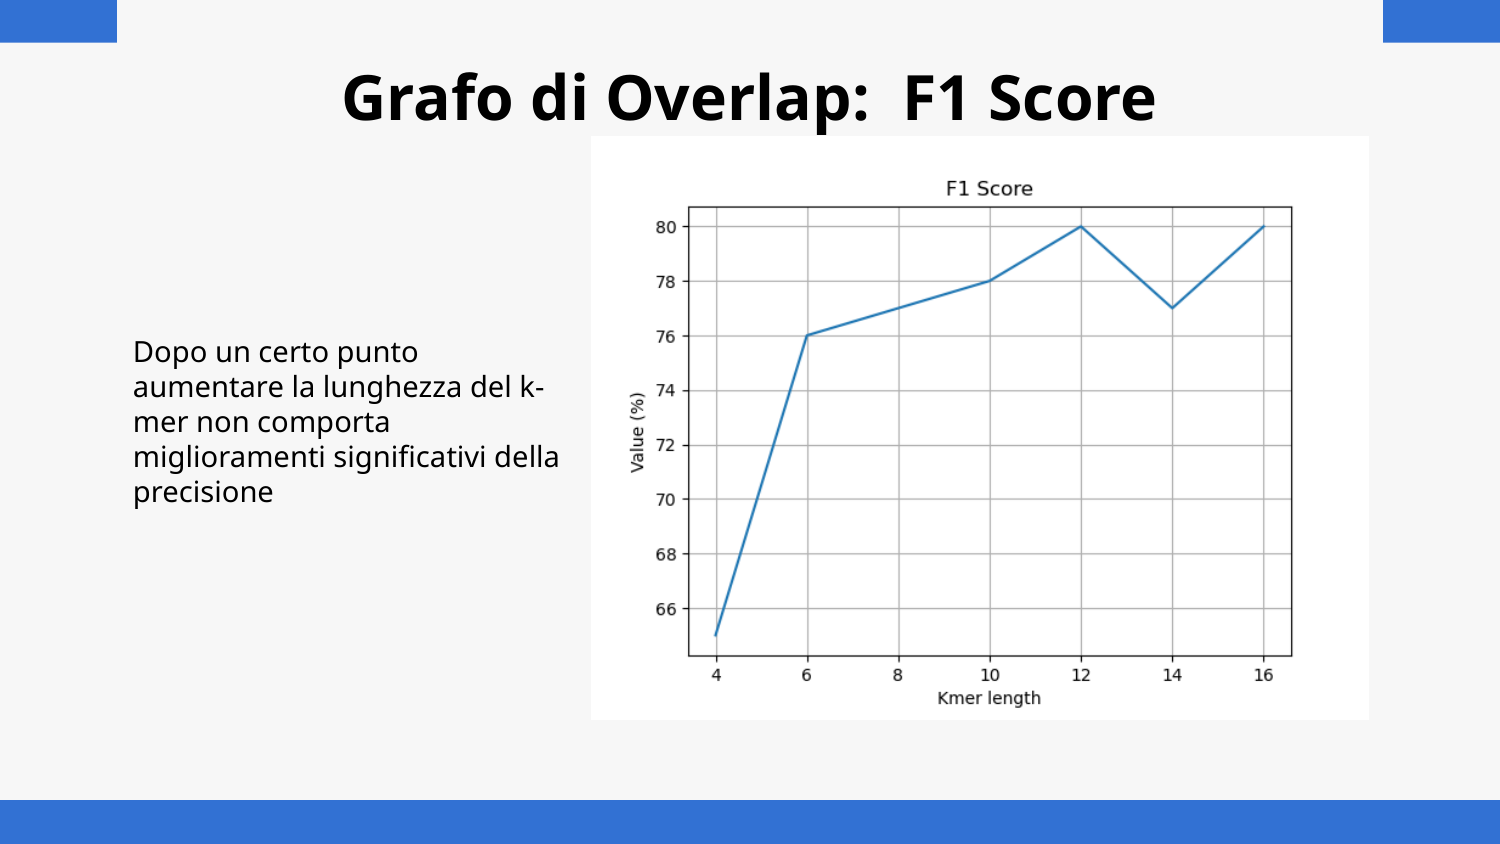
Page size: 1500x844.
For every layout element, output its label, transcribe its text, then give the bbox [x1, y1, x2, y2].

text_box Dopo un certo punto aumentare la lunghezza del k-mer non comporta miglioramenti significativi della precisione [118, 325, 586, 516]
picture [591, 136, 1369, 720]
title Grafo di Overlap: F1 Score [118, 43, 1382, 137]
